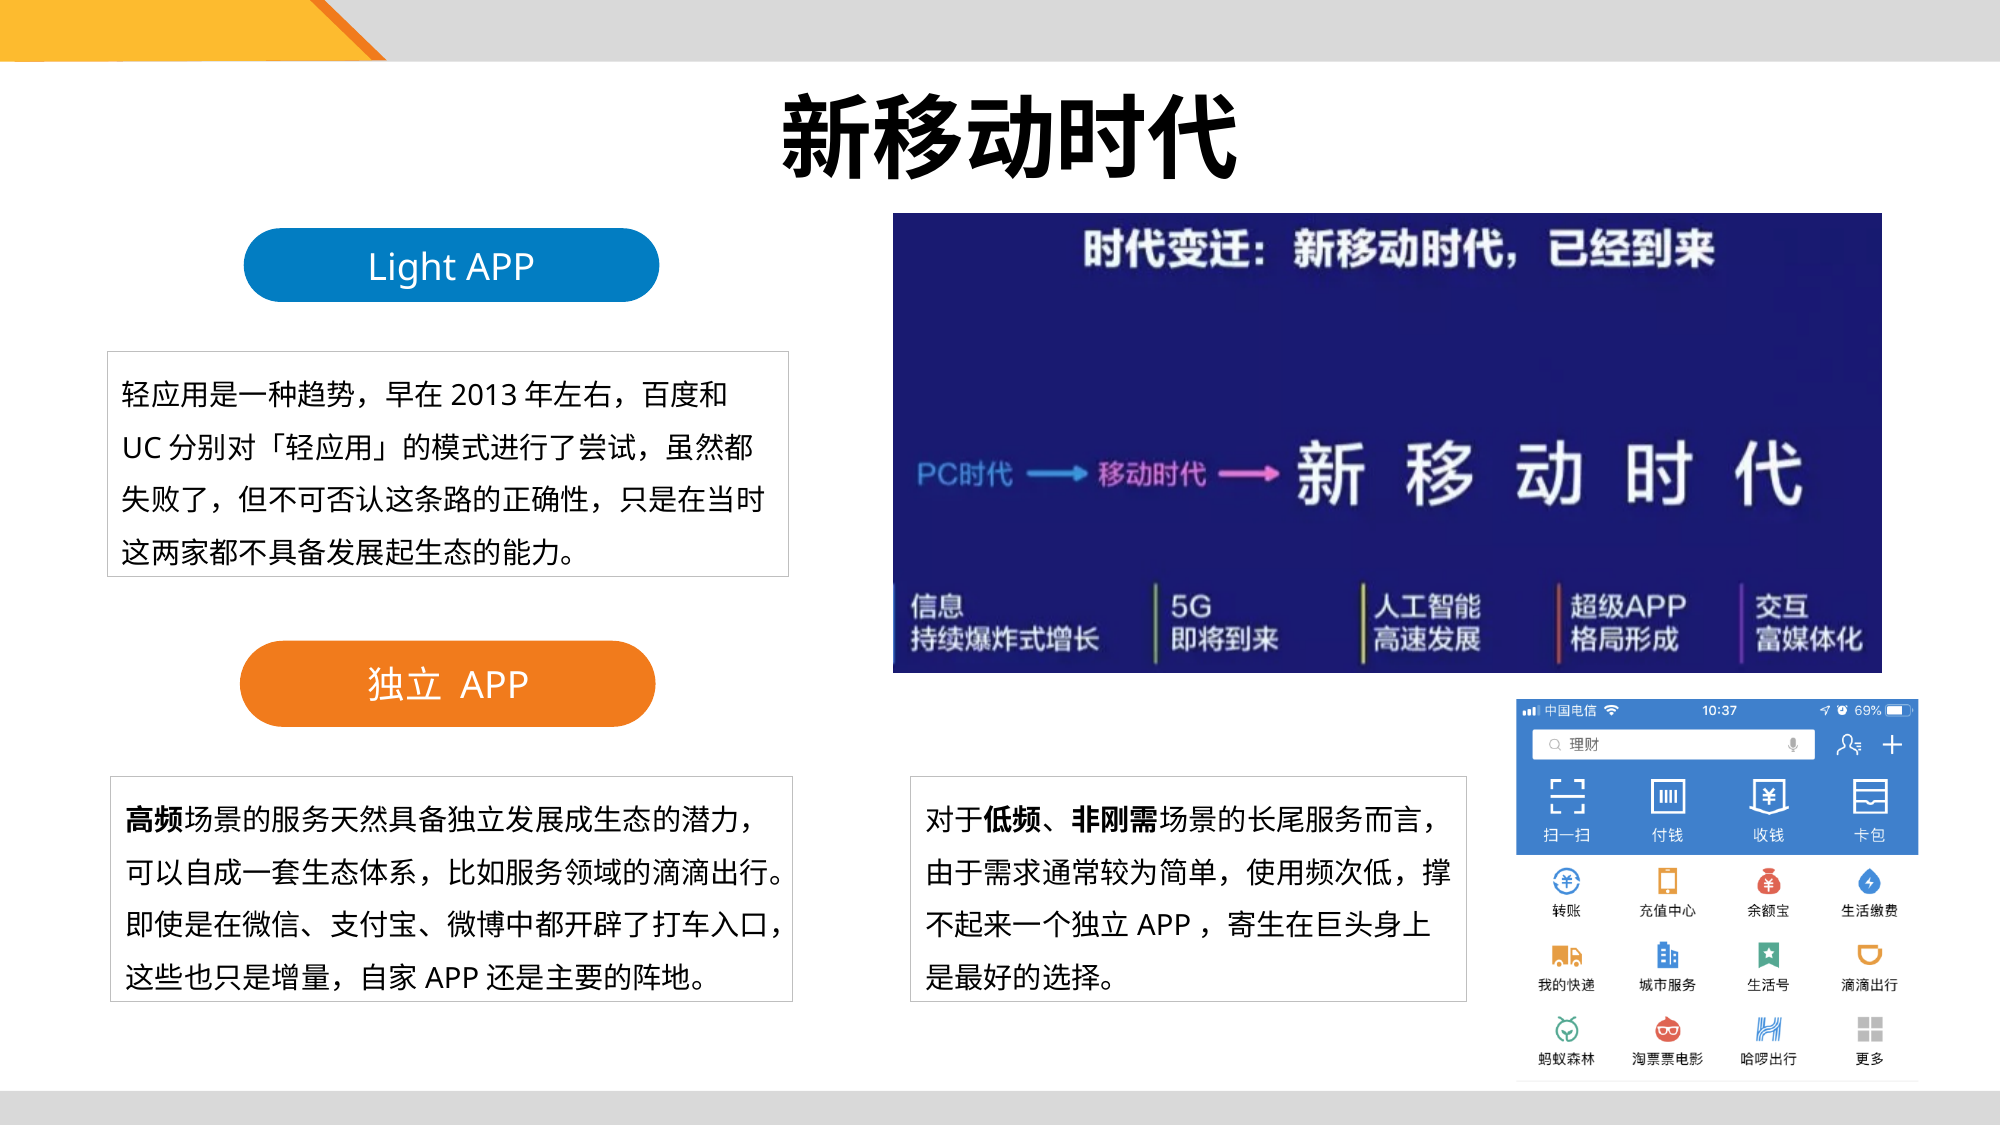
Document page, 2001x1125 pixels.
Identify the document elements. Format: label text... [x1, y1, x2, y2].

text_box 对于低频、非刚需场景的长尾服务而言，由于需求通常较为简单，使用频次低，撑不起来一个独立APP，寄生在巨头身上是最好的选择。 [910, 776, 1467, 1002]
text_box 高频场景的服务天然具备独立发展成生态的潜力，可以自成一套生态体系，比如服务领域的滴滴出行。即使是在微信、支付宝、微博中都开辟了打车入口，这些也只是增量，自家APP还是主要的阵地。 [110, 776, 793, 1002]
text_box 新移动时代 [766, 72, 1255, 198]
text_box 轻应用是一种趋势，早在2013年左右，百度和UC分别对「轻应用」的模式进行了尝试，虽然都失败了，但不可否认这条路的正确性，只是在当时这两家都不具备发展起生态的能力。 [107, 351, 789, 577]
picture [893, 213, 1882, 673]
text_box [243, 228, 660, 302]
text_box [238, 639, 657, 728]
picture [1516, 699, 1919, 1082]
text_box 独立 APP [353, 653, 545, 714]
